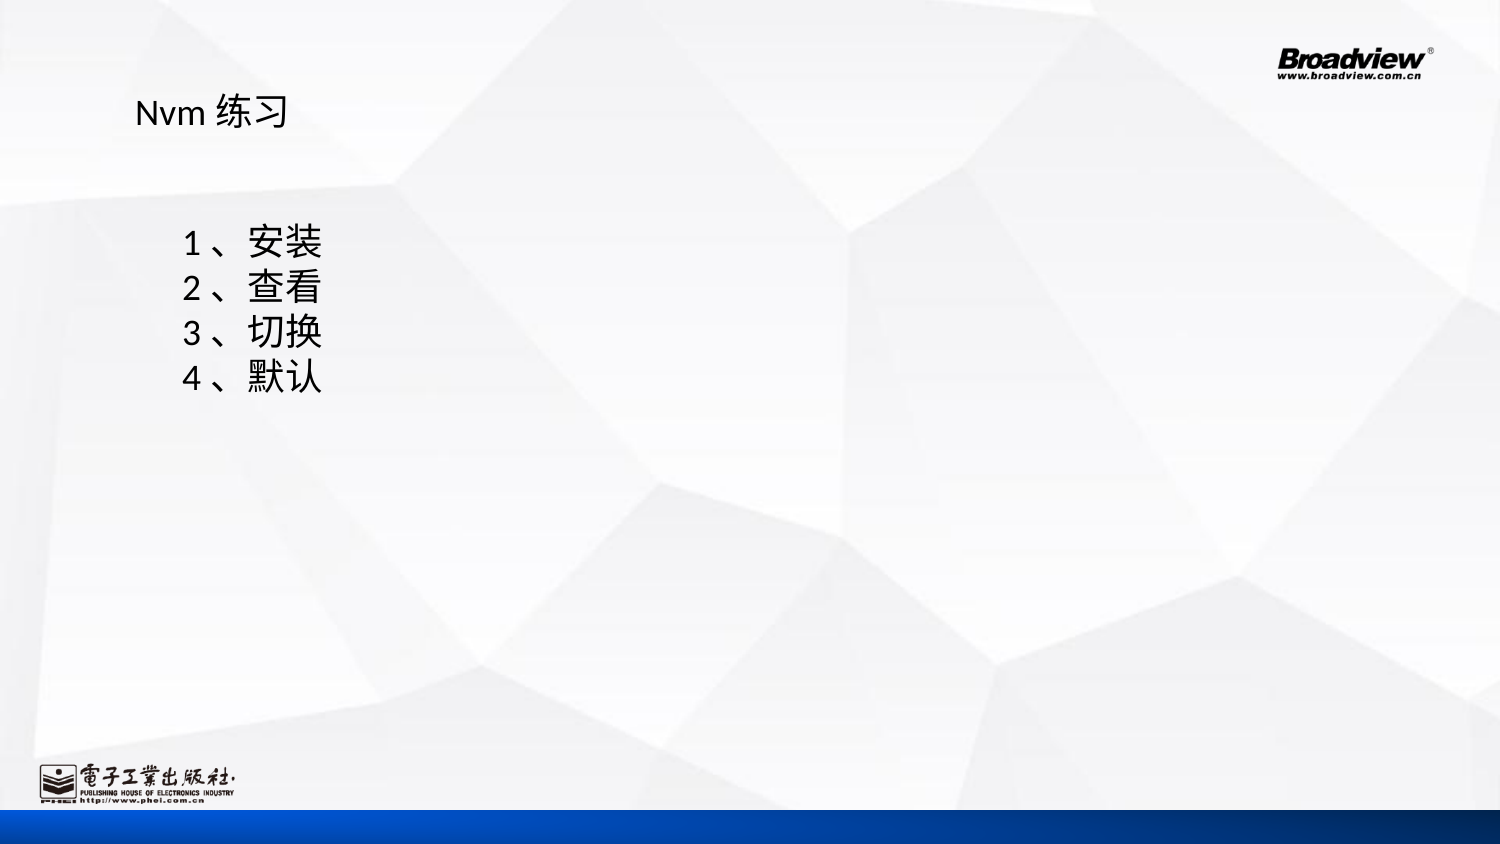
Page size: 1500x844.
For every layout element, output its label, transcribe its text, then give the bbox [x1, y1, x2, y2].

picture [0, 0, 1500, 844]
text_box Nvm练习 [120, 80, 306, 140]
text_box 1、安装 2、查看 3、切换 4、默认 [167, 211, 1317, 406]
title [75, 33, 1425, 175]
